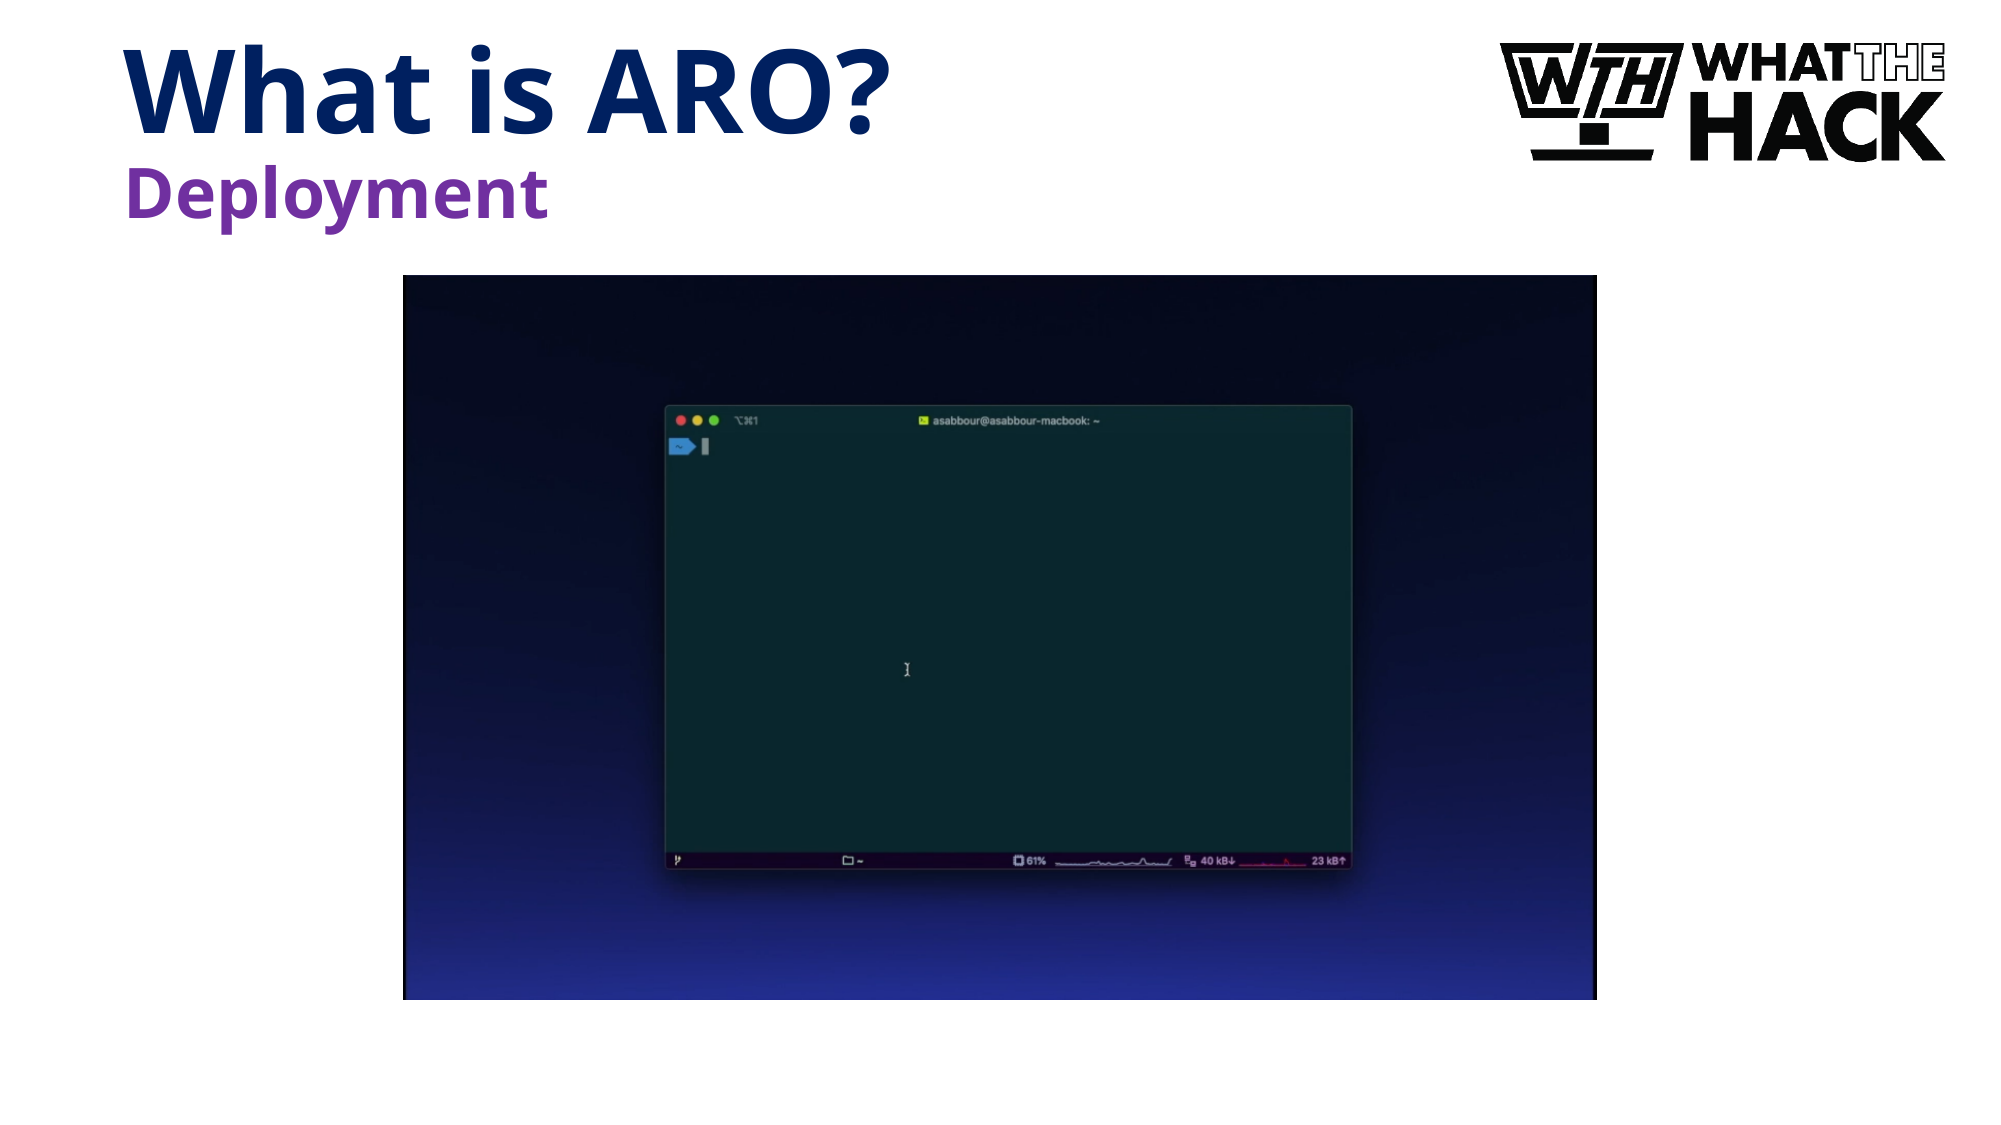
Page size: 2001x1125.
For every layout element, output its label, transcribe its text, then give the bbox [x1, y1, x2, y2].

title What is ARO? Deployment [108, 24, 1834, 243]
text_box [402, 275, 1598, 1001]
picture [1426, 0, 2000, 242]
